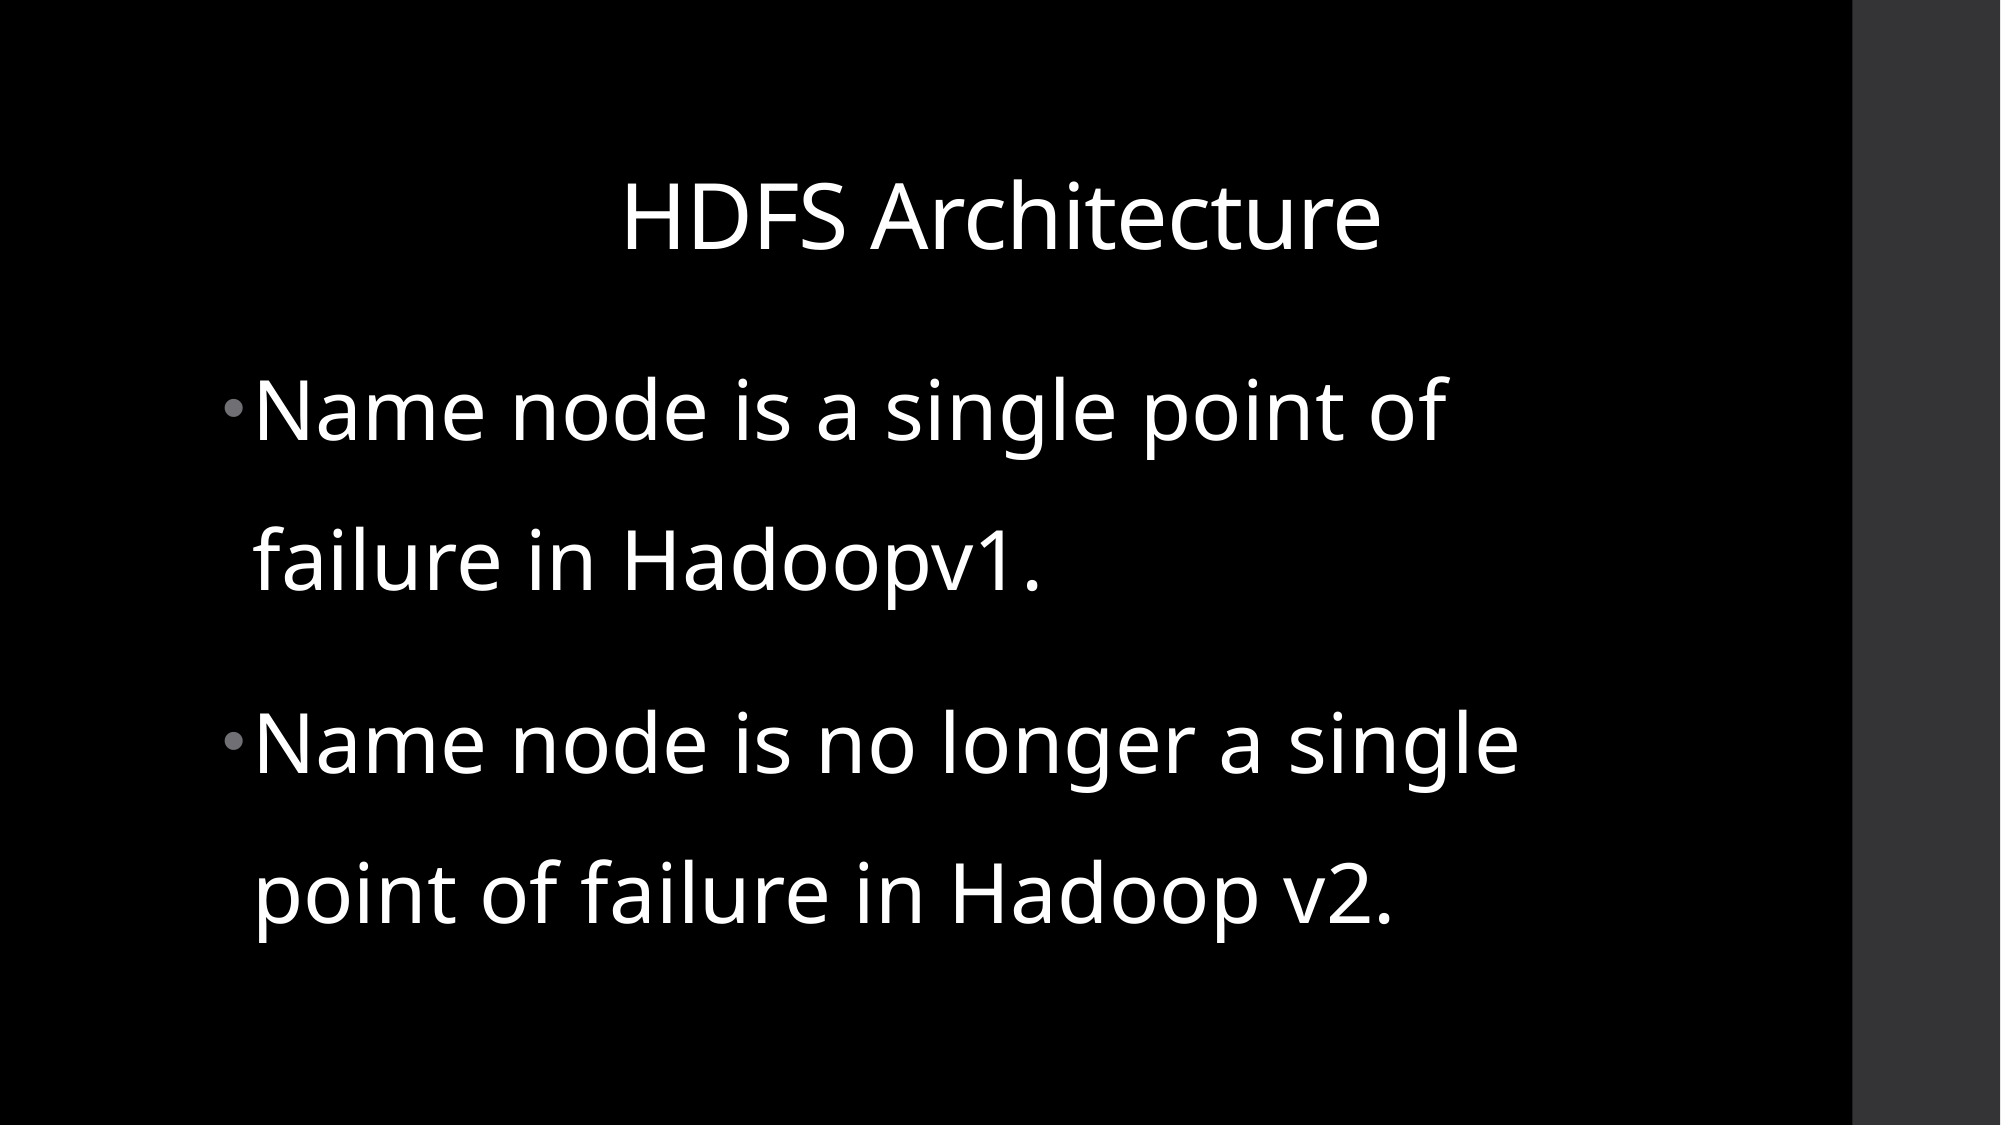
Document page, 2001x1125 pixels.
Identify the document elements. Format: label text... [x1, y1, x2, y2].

title HDFS Architecture [206, 60, 1797, 278]
list Name node is a single point of failure in Hadoopv1. Name node is no longer a single point of failure in Hadoop v2. [206, 299, 1617, 1014]
